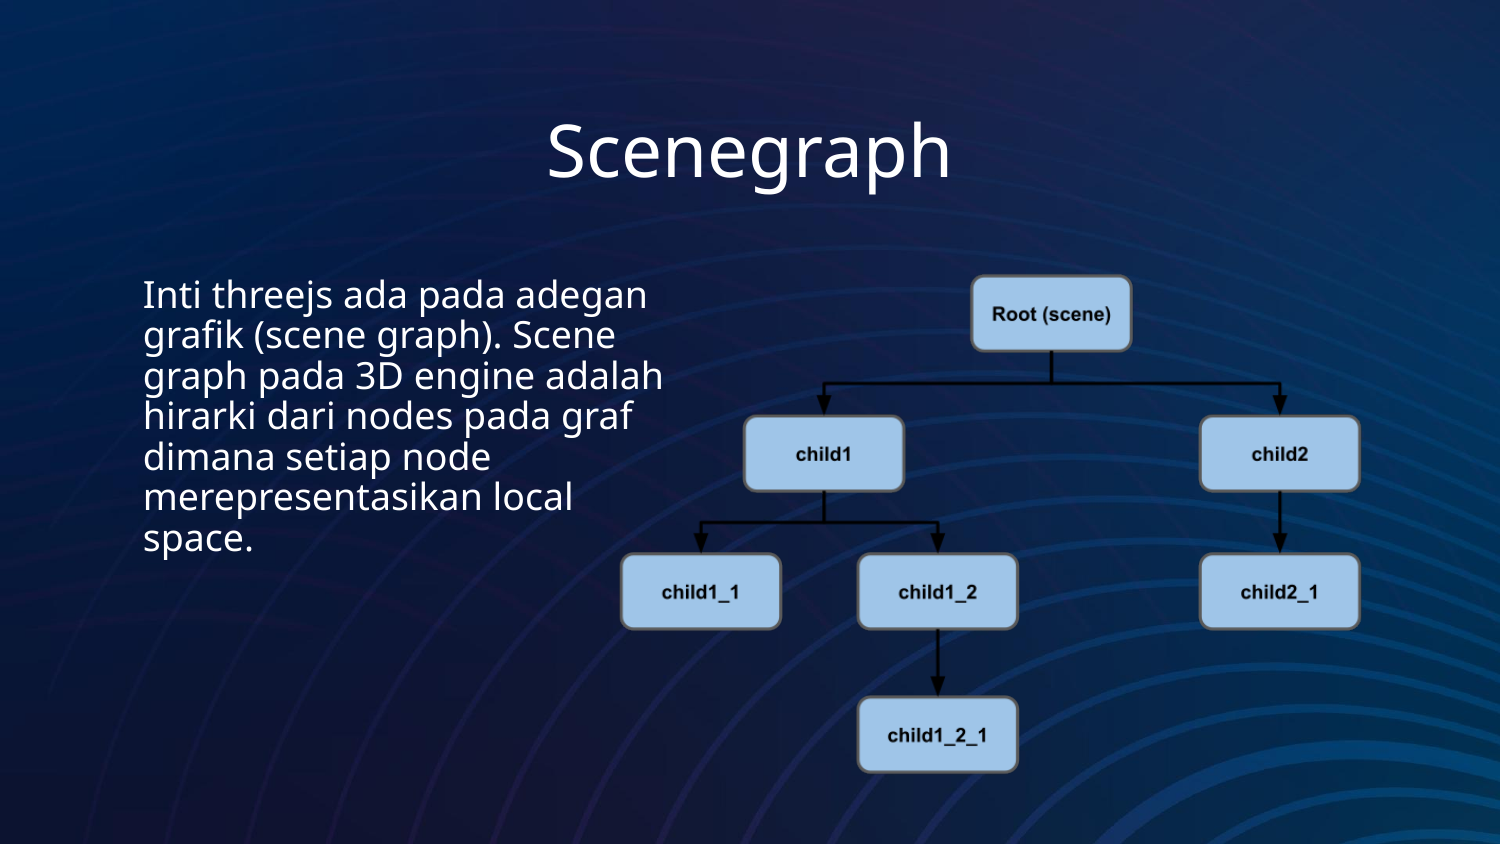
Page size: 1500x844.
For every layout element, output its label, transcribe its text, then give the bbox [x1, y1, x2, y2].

title Scenegraph [118, 107, 1382, 202]
picture [0, 0, 1500, 844]
text_box Inti threejs ada pada adegan grafik (scene graph). Scene graph pada 3D engine adalah hirarki dari nodes pada graf dimana setiap node merepresentasikan local space. [127, 261, 477, 593]
